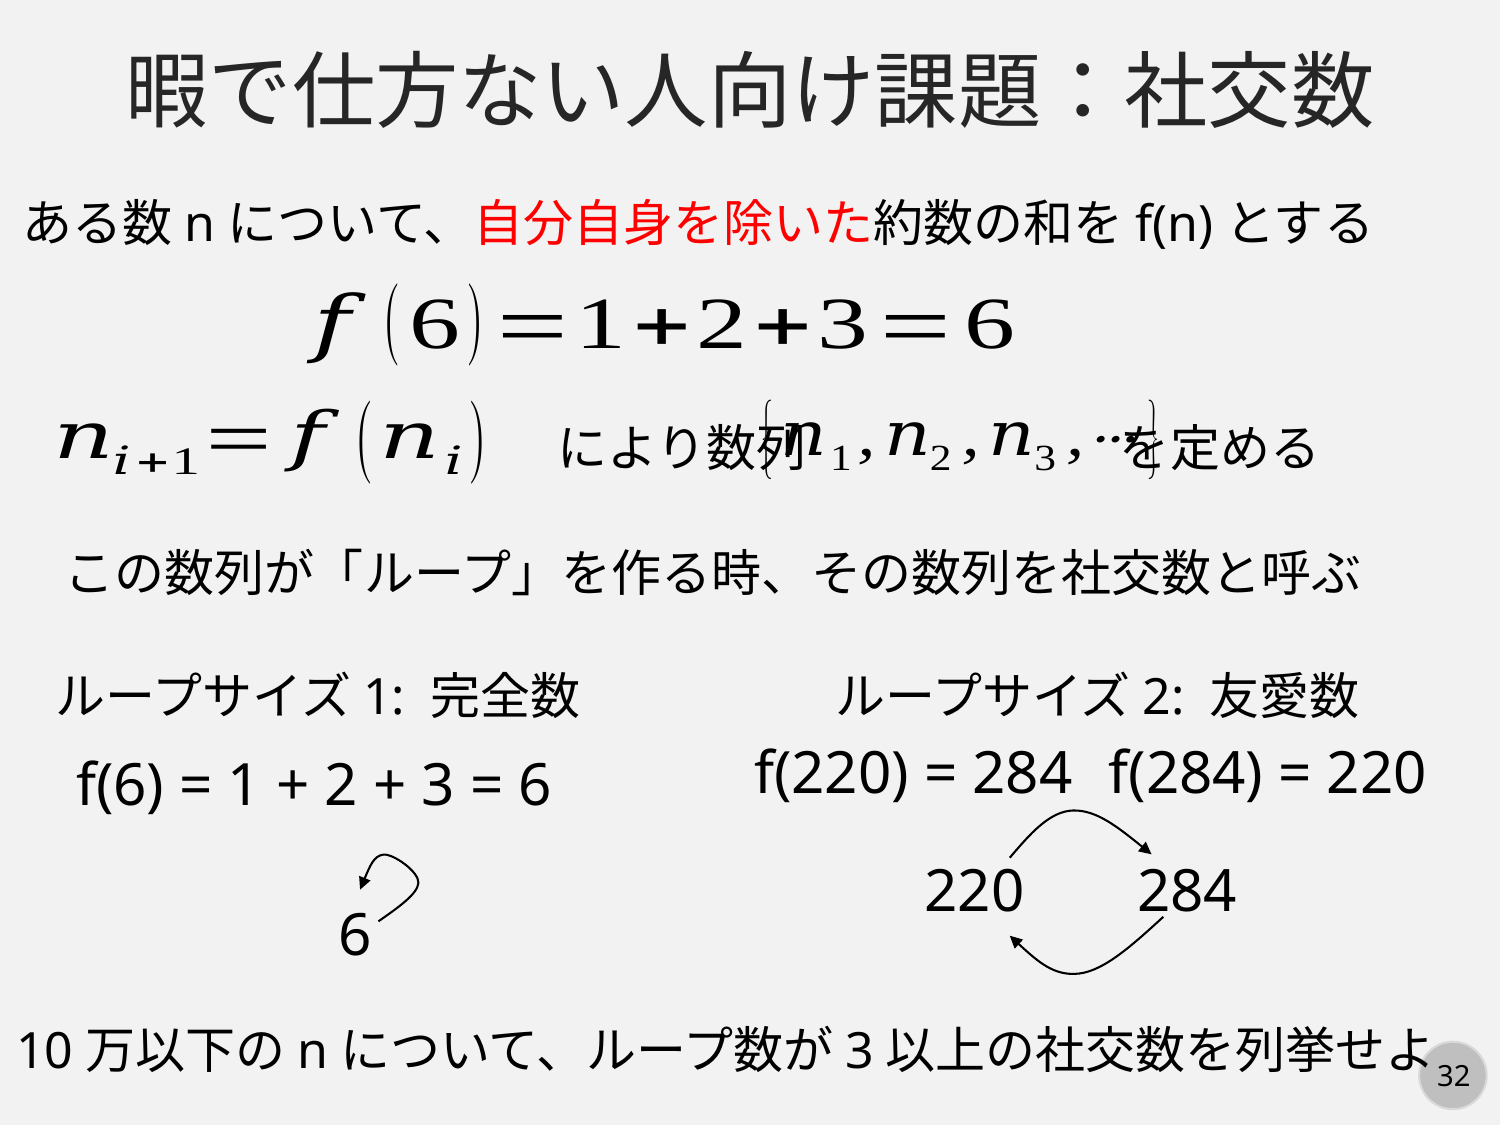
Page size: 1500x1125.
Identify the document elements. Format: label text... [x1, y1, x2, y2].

text_box 10万以下のnについて、ループ数が3以上の社交数を列挙せよ [1, 1011, 1451, 1087]
text_box [1008, 809, 1152, 859]
text_box により数列 を定める [542, 408, 1337, 484]
text_box この数列が「ループ」を作る時、その数列を社交数と呼ぶ [49, 533, 1377, 609]
text_box f(6) = 1 + 2 + 3 = 6 [61, 739, 567, 825]
text_box f(284) = 220 [1093, 727, 1442, 813]
text_box ある数nについて、自分自身を除いた約数の和をf(n)とする [7, 184, 1389, 260]
text_box ループサイズ2: 友愛数 [820, 656, 1375, 732]
text_box 220 [910, 846, 1040, 931]
text_box [359, 853, 420, 918]
text_box 6 [323, 890, 386, 975]
text_box f(220) = 284 [739, 727, 1088, 813]
list 暇で仕方ない人向け課題：社交数 [0, 31, 1500, 155]
text_box [1009, 916, 1165, 975]
text_box ループサイズ1: 完全数 [41, 656, 595, 732]
text_box 284 [1122, 846, 1252, 931]
